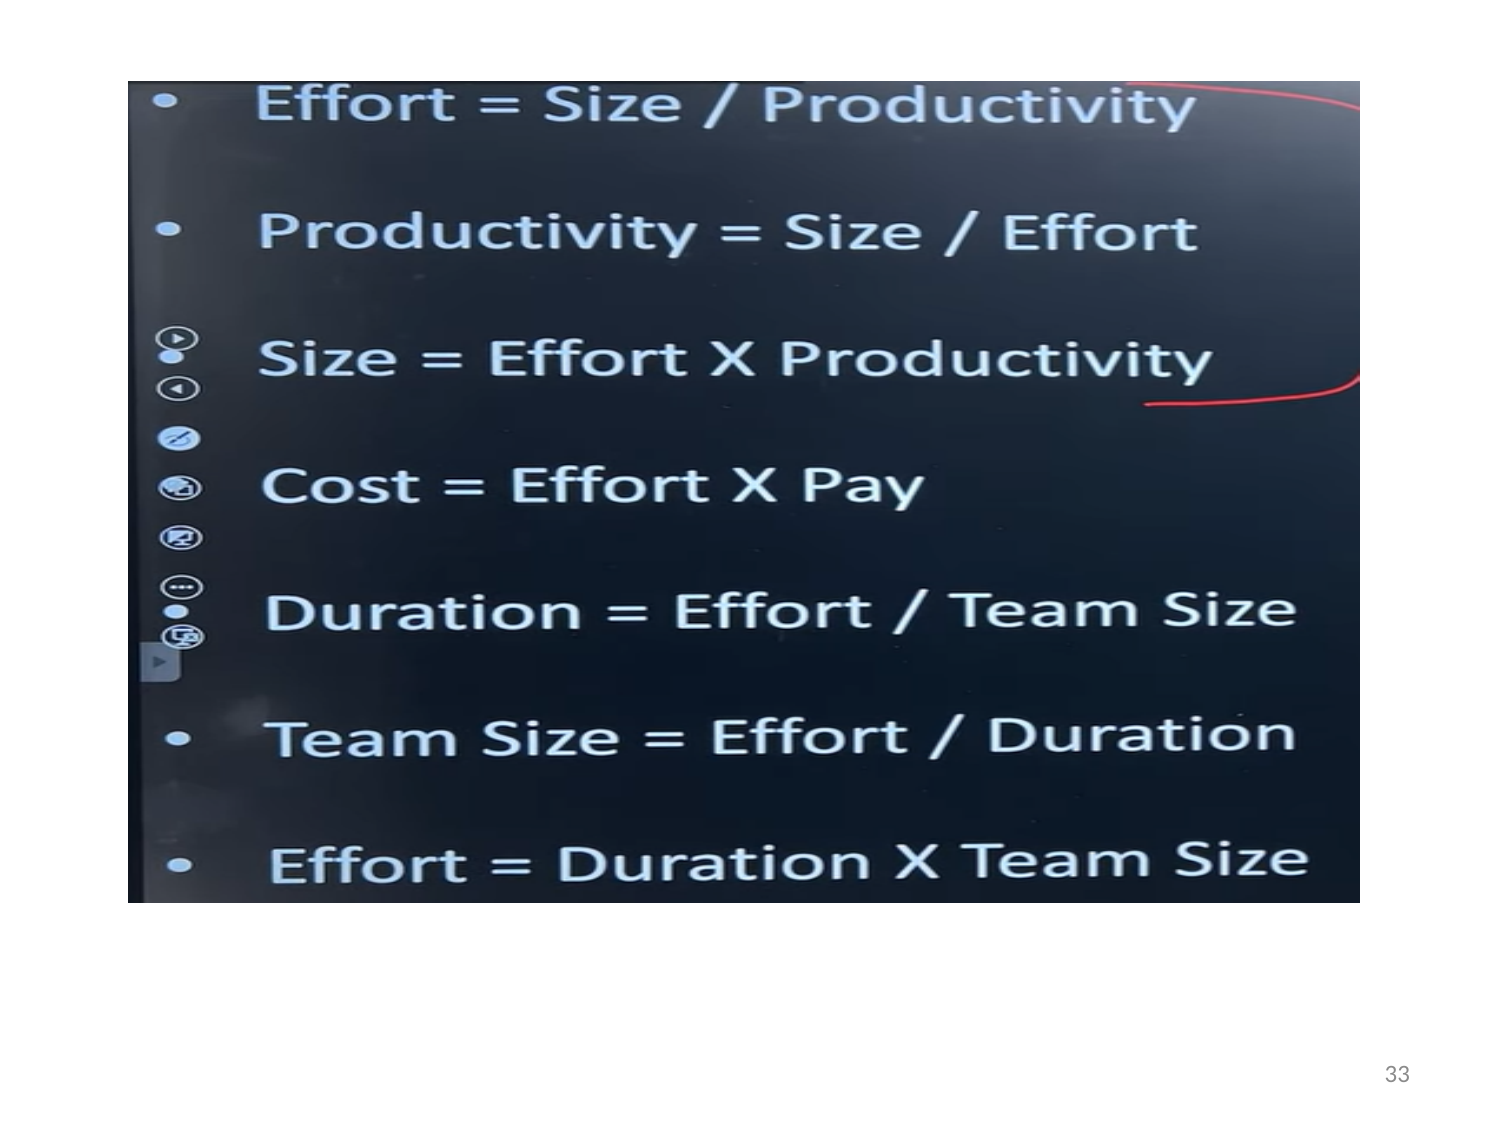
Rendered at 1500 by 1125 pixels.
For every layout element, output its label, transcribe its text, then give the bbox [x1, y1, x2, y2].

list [128, 81, 1360, 903]
slide_number 33 [1074, 1042, 1425, 1103]
title 3 Formulas [75, 45, 1425, 233]
